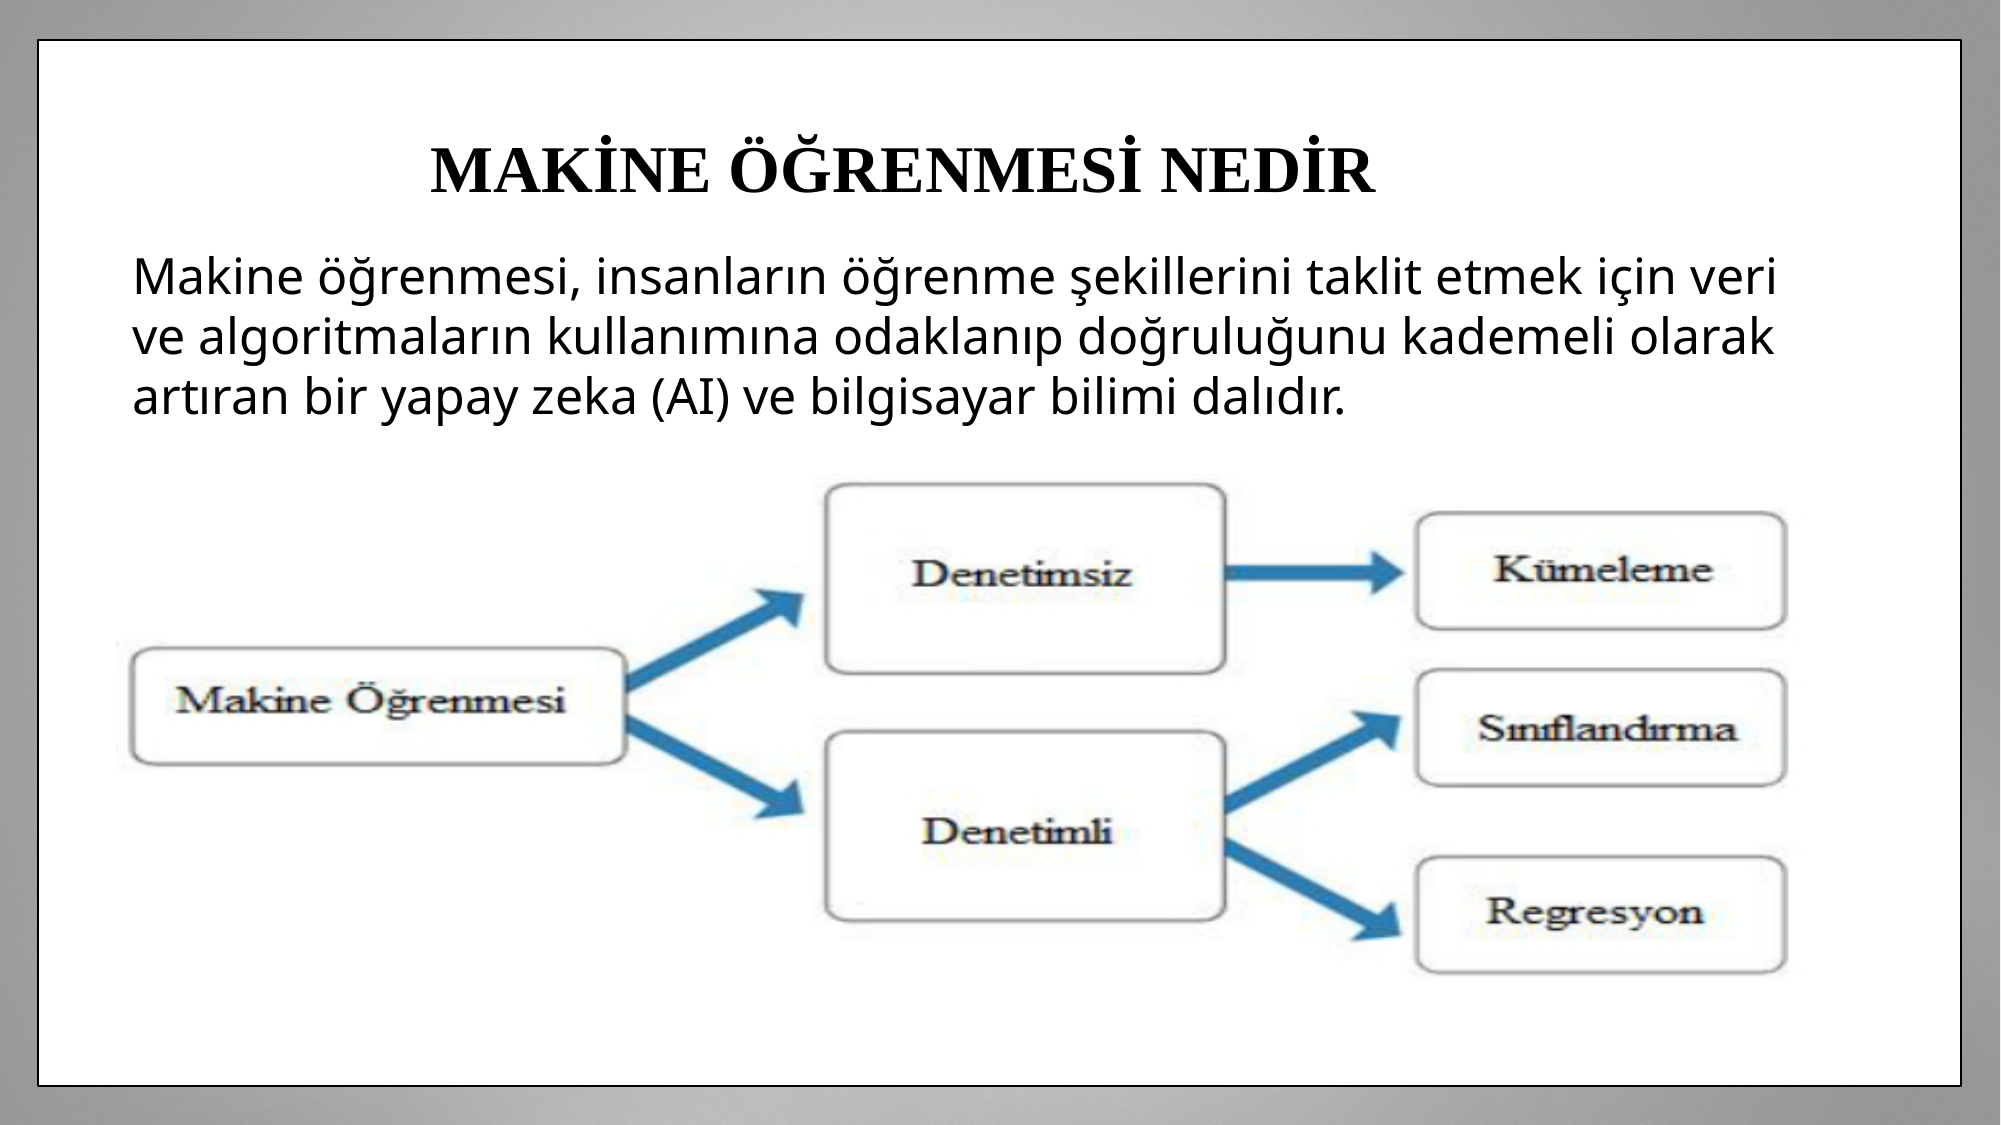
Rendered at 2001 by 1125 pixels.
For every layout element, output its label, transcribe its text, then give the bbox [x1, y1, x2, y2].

text_box Makine öğrenmesi, insanların öğrenme şekillerini taklit etmek için veri ve algoritmaların kullanımına odaklanıp doğruluğunu kademeli olarak artıran bir yapay zeka (AI) ve bilgisayar bilimi dalıdır. [117, 237, 1814, 433]
title MAKİNE ÖĞRENMESİ NEDİR [106, 69, 1551, 215]
picture [116, 474, 1812, 980]
